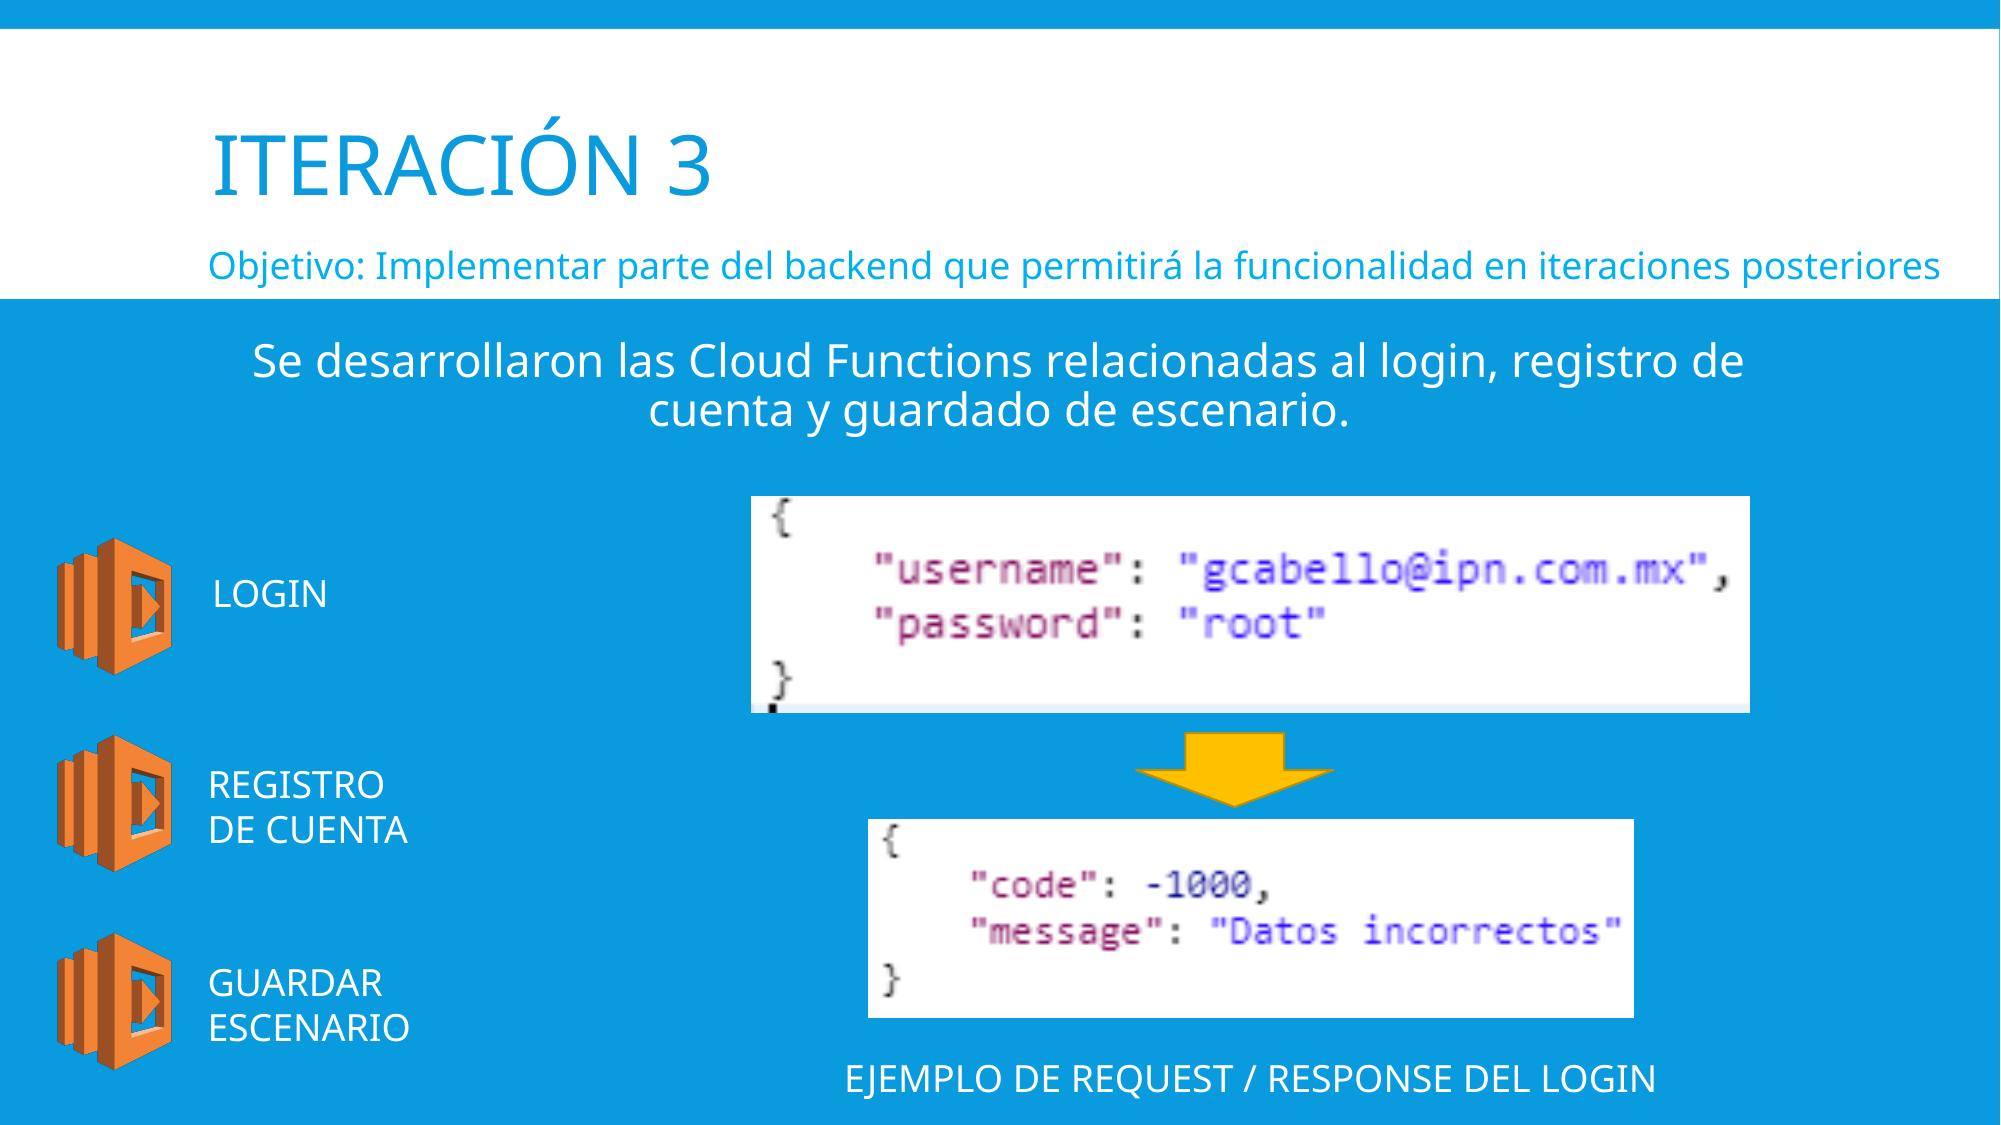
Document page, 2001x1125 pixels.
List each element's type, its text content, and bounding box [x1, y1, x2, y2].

text_box EJEMPLO DE REQUEST / RESPONSE DEL LOGIN [807, 1048, 1695, 1108]
text_box [1135, 732, 1335, 809]
text_box GUARDAR ESCENARIO [204, 951, 429, 1057]
text_box REGISTRO DE CUENTA [204, 754, 429, 859]
picture [58, 934, 171, 1069]
list Se desarrollaron las Cloud Functions relacionadas al login, registro de cuenta y guardado de escenario. [197, 329, 1803, 455]
picture [58, 736, 171, 871]
text_box LOGIN [204, 562, 363, 623]
picture [869, 820, 1633, 1017]
picture [58, 539, 171, 674]
text_box Objetivo: Implementar parte del backend que permitirá la funcionalidad en iteraciones posteriores [192, 234, 2000, 295]
title Iteración 3 [197, 46, 1803, 234]
picture [752, 497, 1749, 712]
